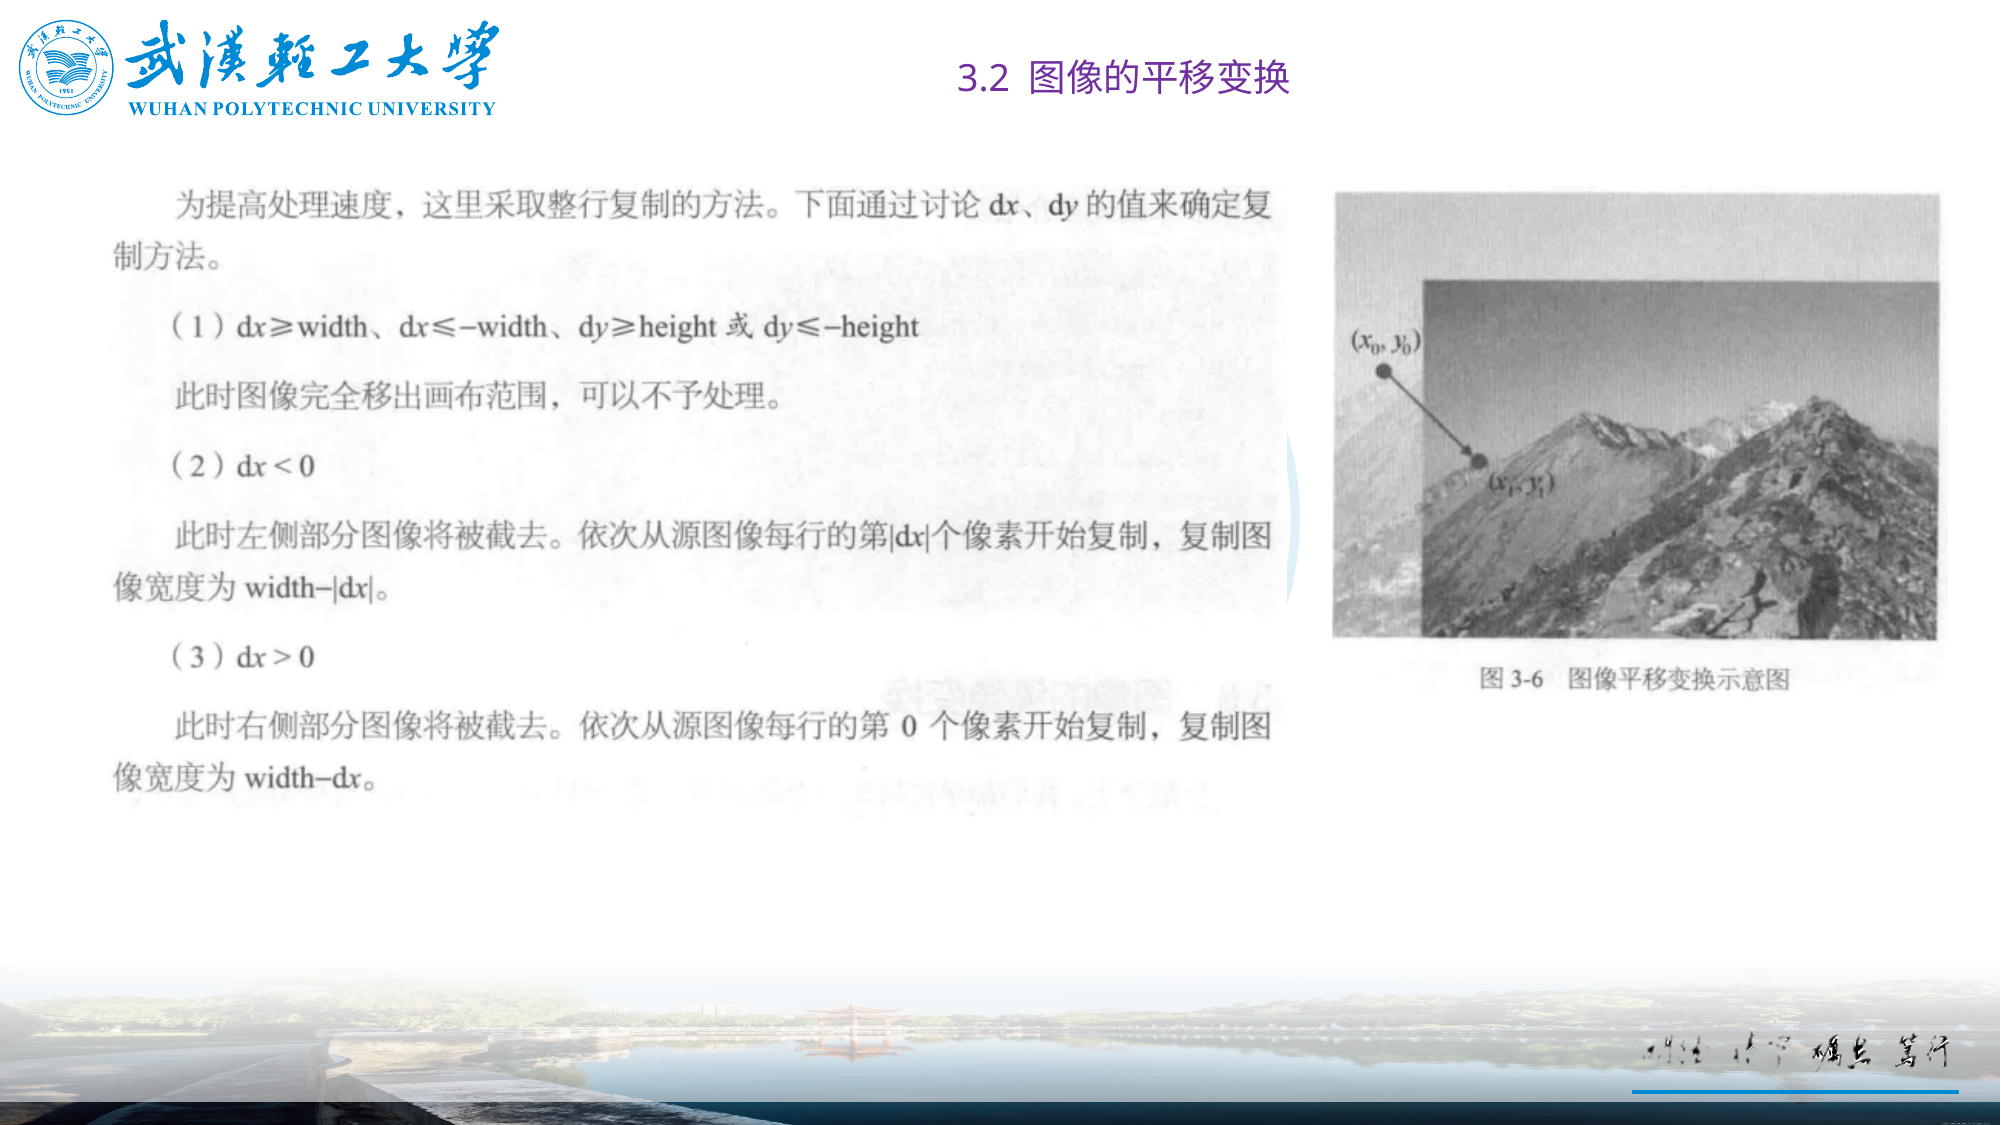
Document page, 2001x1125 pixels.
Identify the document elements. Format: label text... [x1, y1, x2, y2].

text_box 3.2 图像的平移变换 [644, 46, 1604, 107]
picture [1632, 1090, 1961, 1094]
picture [104, 185, 1287, 820]
picture [1332, 185, 1948, 704]
picture [0, 1102, 2000, 1125]
